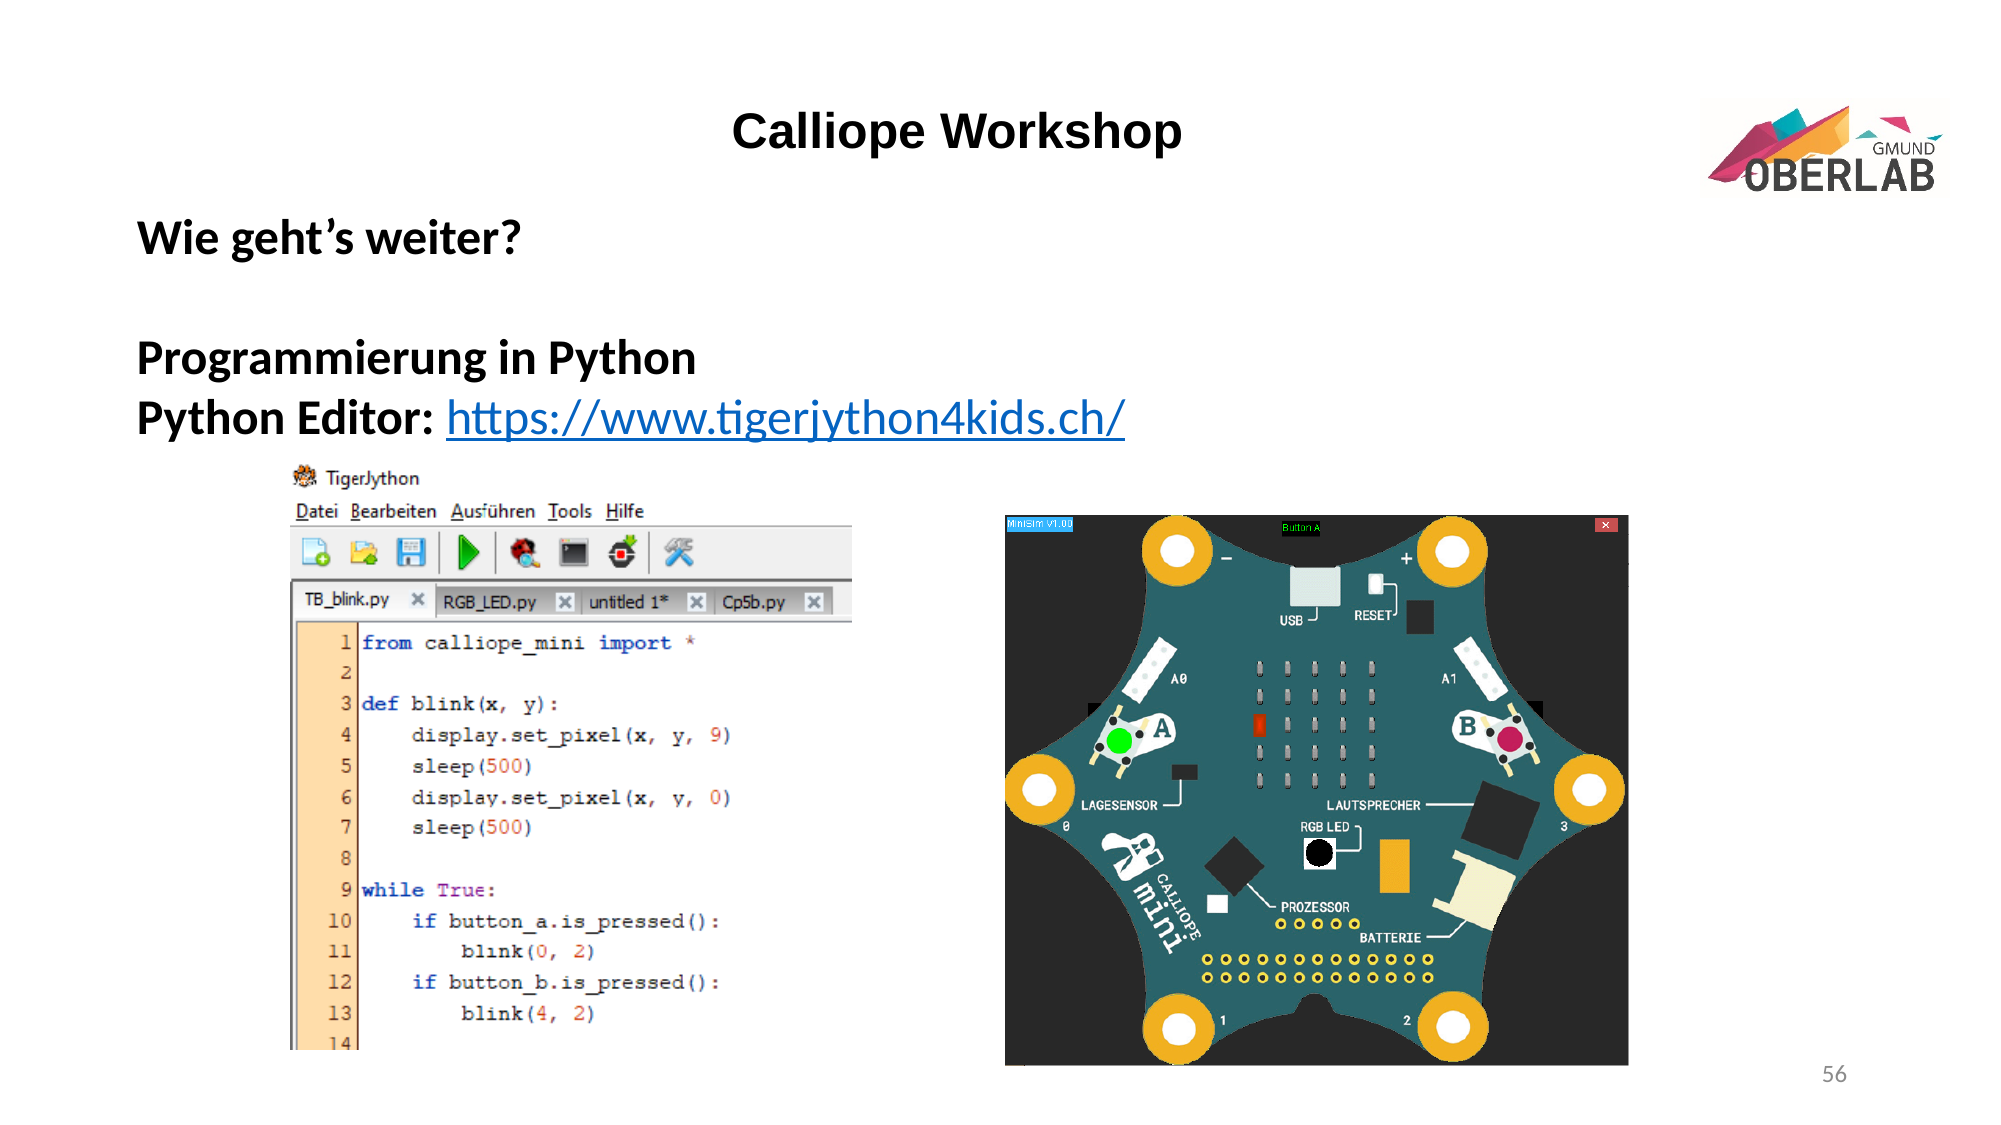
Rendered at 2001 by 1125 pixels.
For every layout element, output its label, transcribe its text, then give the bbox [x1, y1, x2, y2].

subtitle Calliope Workshop [214, 98, 1715, 231]
picture [1005, 515, 1629, 1066]
picture [1700, 98, 1950, 198]
picture [290, 460, 852, 1050]
text_box Wie geht’s weiter? Programmierung in Python Python Editor: https://www.tigerjython4kids.ch/ [122, 197, 1660, 512]
slide_number 56 [1412, 1042, 1863, 1103]
